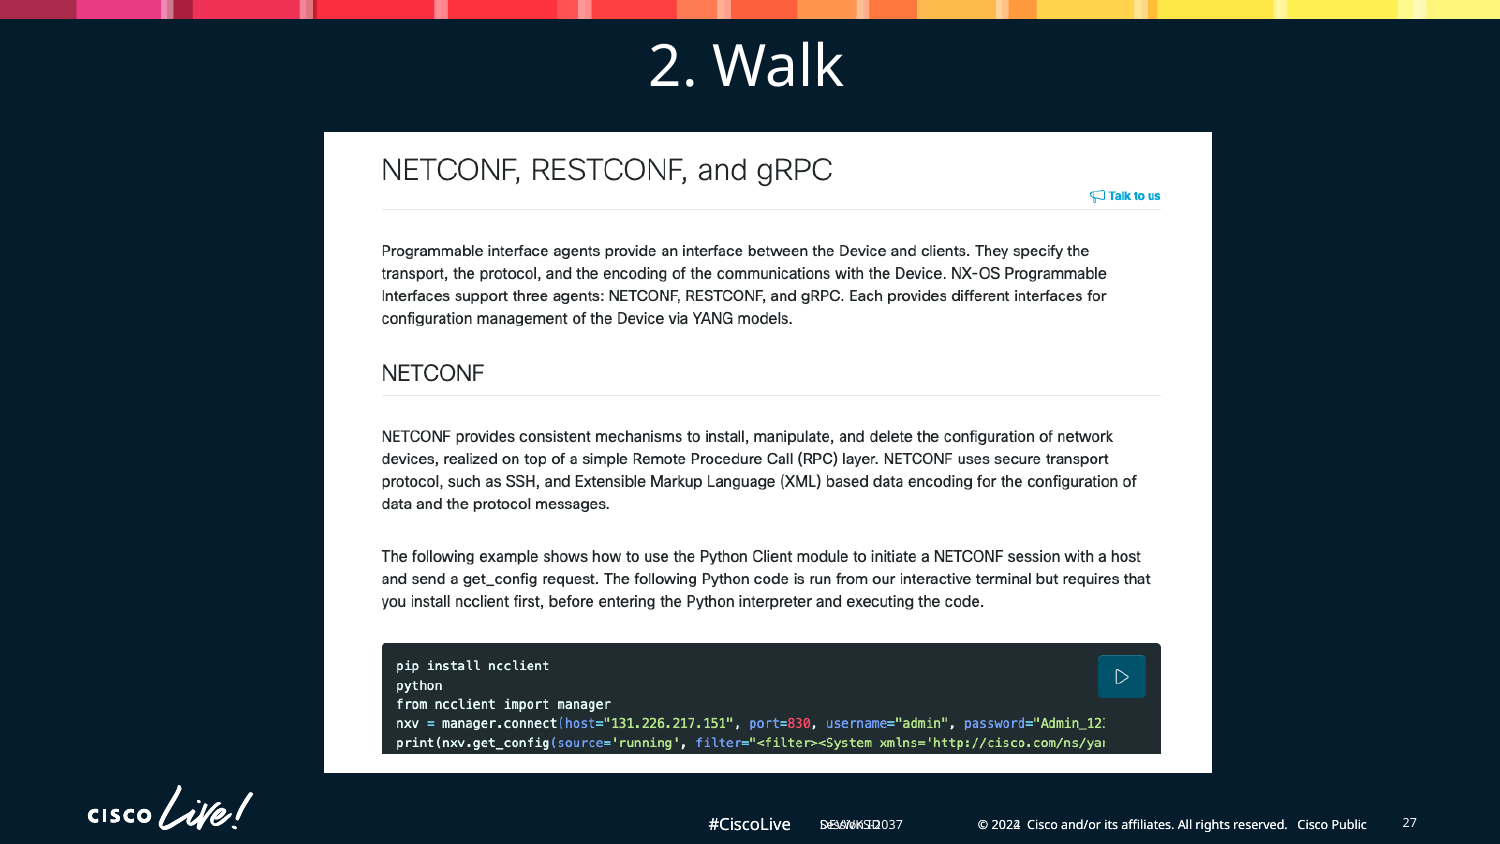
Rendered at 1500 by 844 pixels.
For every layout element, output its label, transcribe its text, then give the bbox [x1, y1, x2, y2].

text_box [87, 784, 254, 831]
text_box 2. Walk [13, 25, 1481, 120]
picture [324, 132, 1212, 773]
text_box #CiscoLive [693, 805, 807, 841]
text_box Session ID [809, 811, 959, 837]
text_box © 2022 Cisco and/or its affiliates. All rights reserved. Cisco Public [959, 811, 1377, 837]
slide_number 27 [1373, 800, 1432, 844]
picture [0, 0, 1500, 19]
